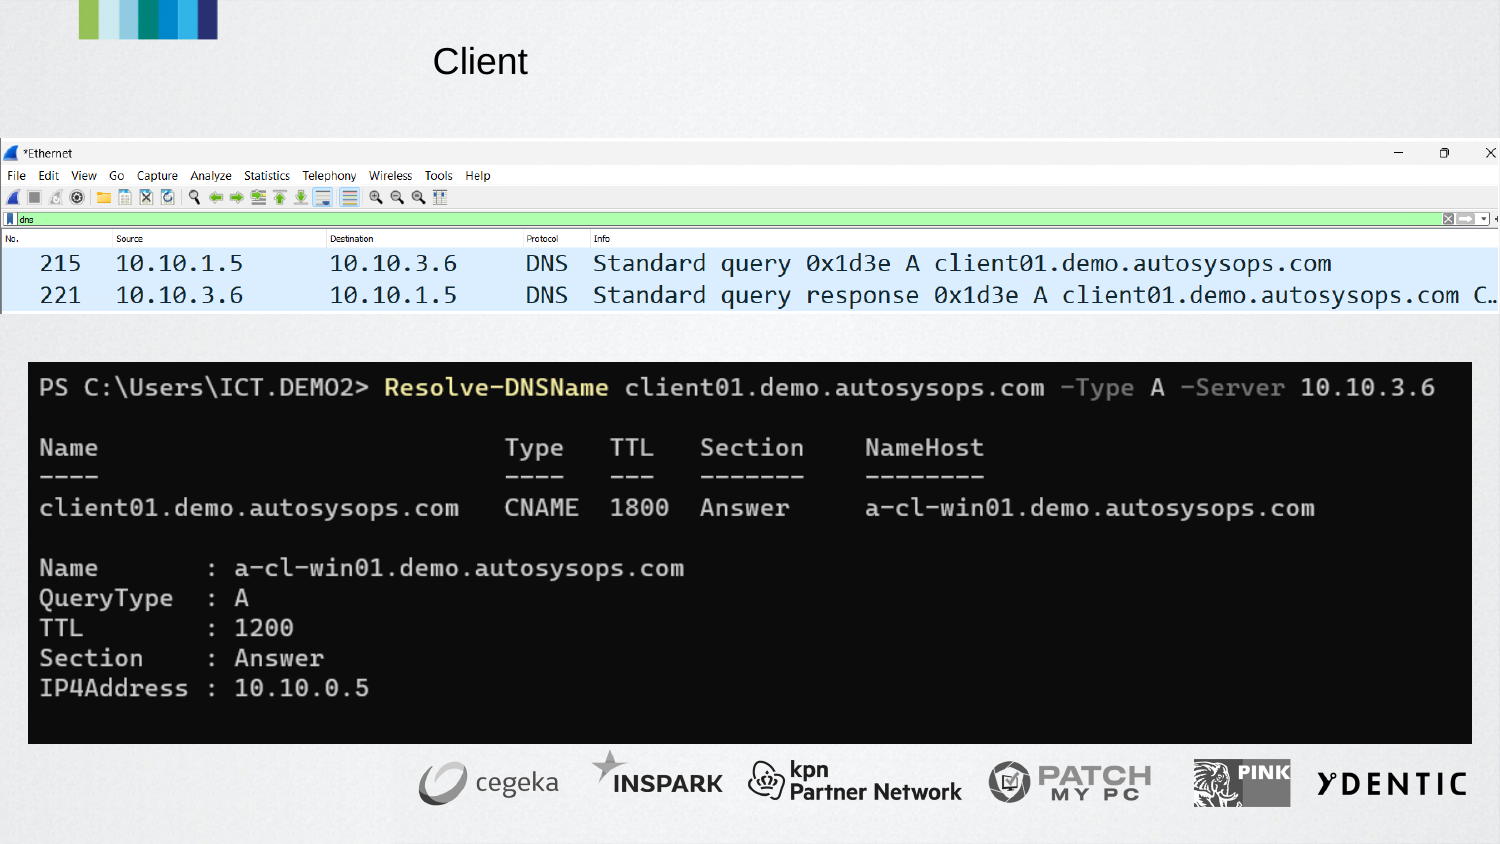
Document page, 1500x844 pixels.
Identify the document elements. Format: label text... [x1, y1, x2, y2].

picture [0, 0, 1500, 844]
text_box Client [425, 29, 1023, 90]
